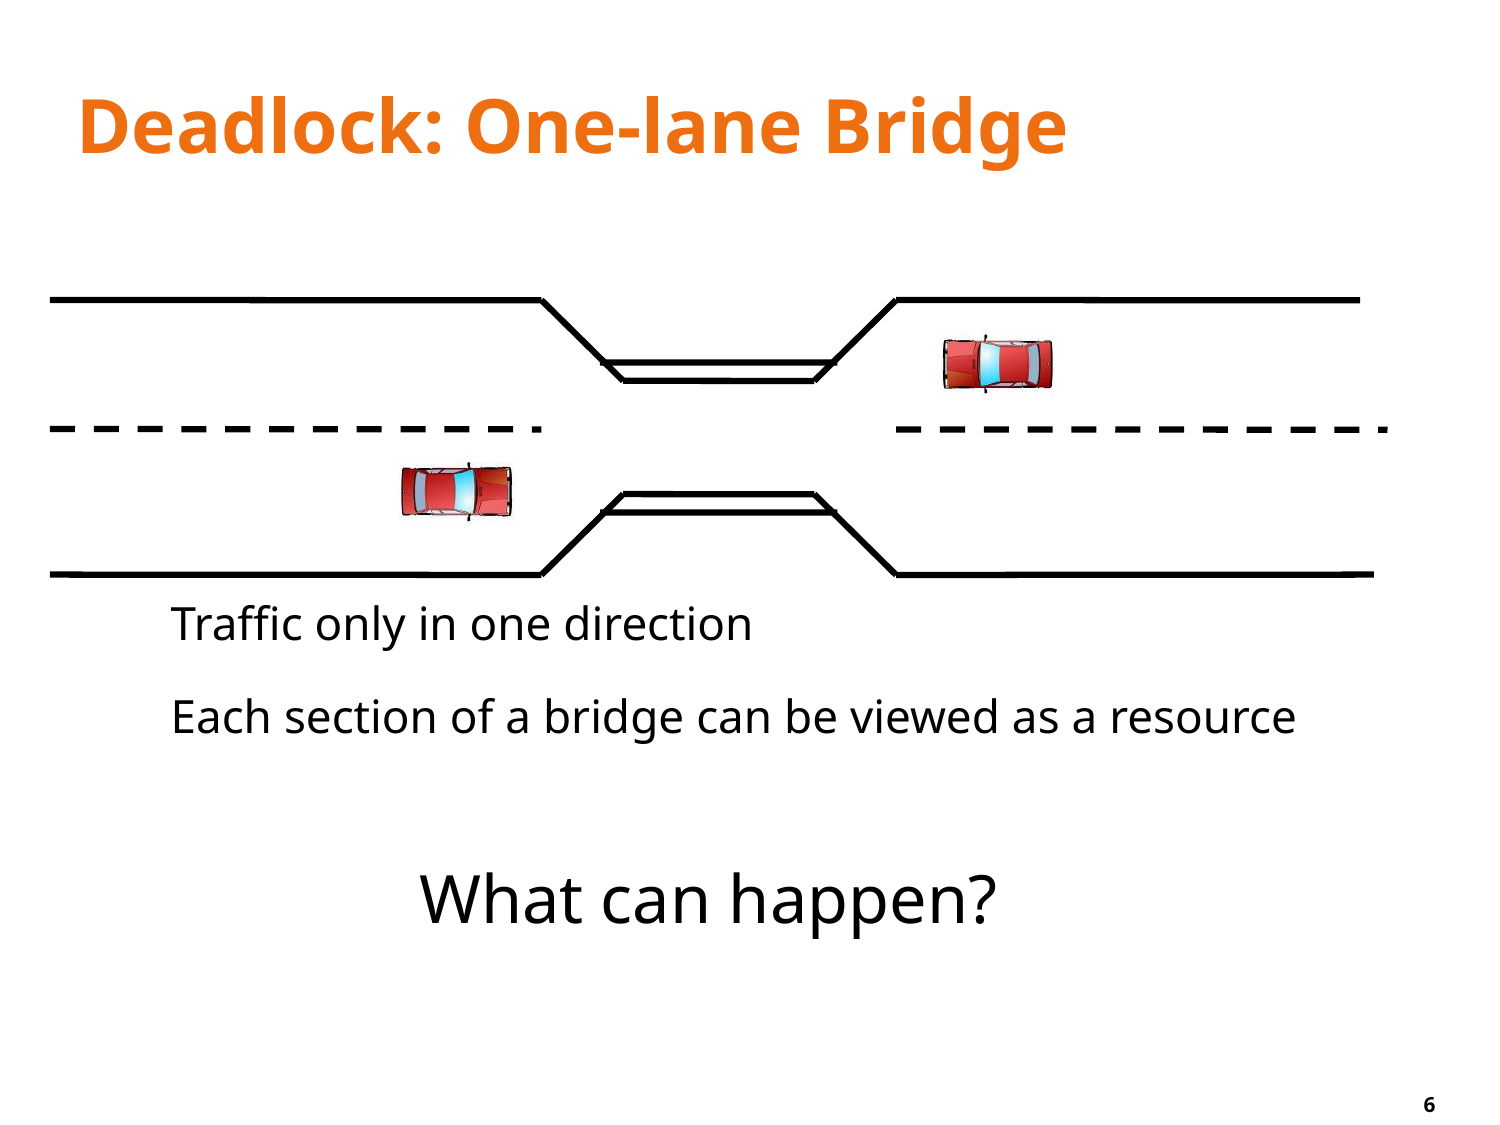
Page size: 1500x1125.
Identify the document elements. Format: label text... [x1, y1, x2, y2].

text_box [49, 299, 1388, 576]
text_box What can happen? [402, 848, 1015, 947]
title Deadlock: One-lane Bridge [61, 60, 1438, 187]
list Traffic only in one direction Each section of a bridge can be viewed as a resource [155, 587, 1413, 1075]
